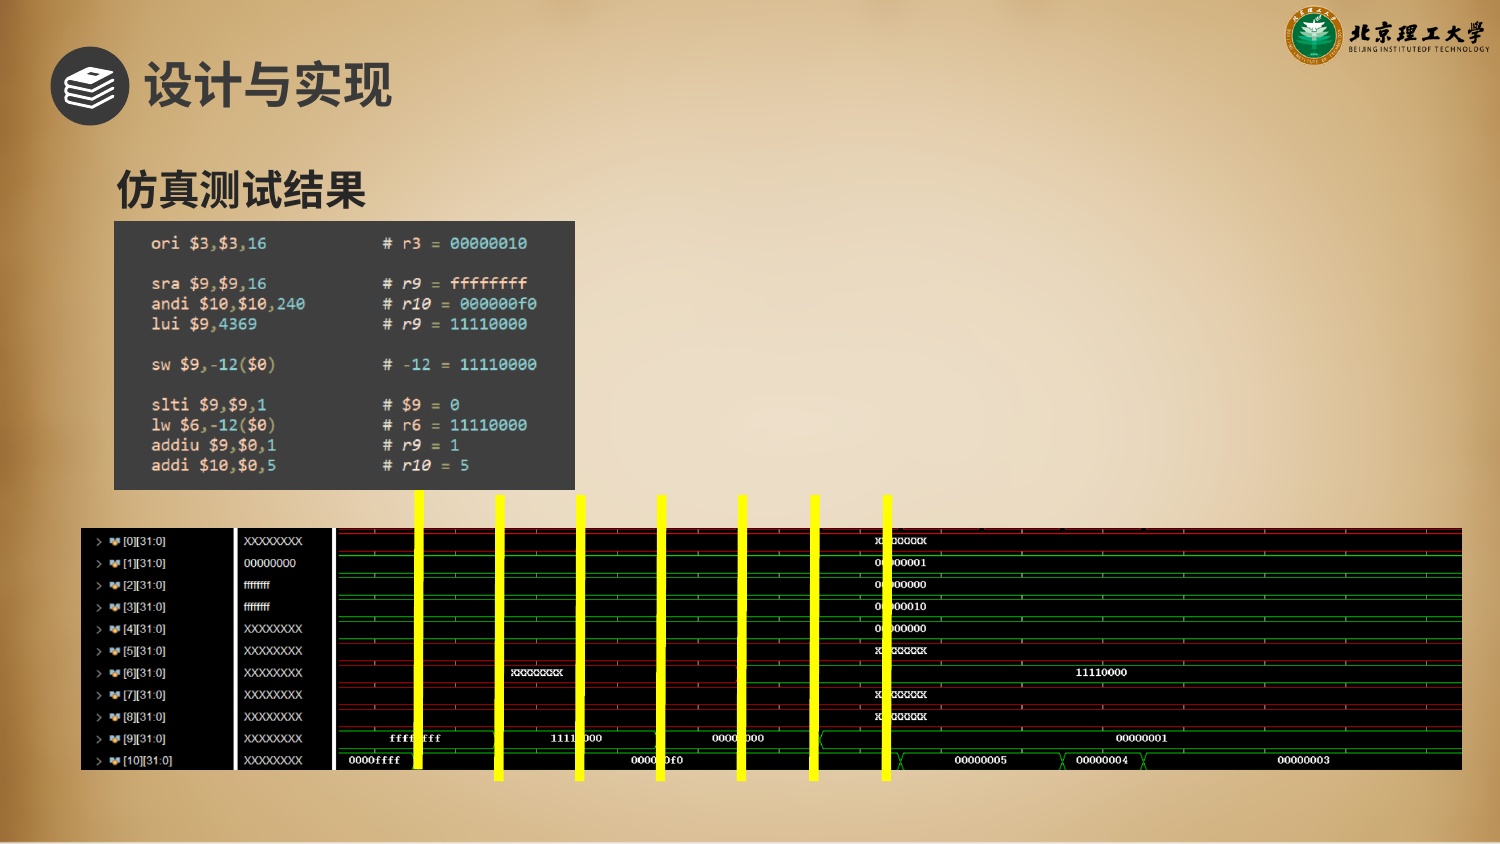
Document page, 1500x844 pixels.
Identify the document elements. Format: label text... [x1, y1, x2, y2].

text_box 设计与实现 [128, 46, 411, 121]
text_box 仿真测试结果 [101, 156, 646, 222]
picture [0, 0, 1500, 844]
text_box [51, 47, 129, 125]
